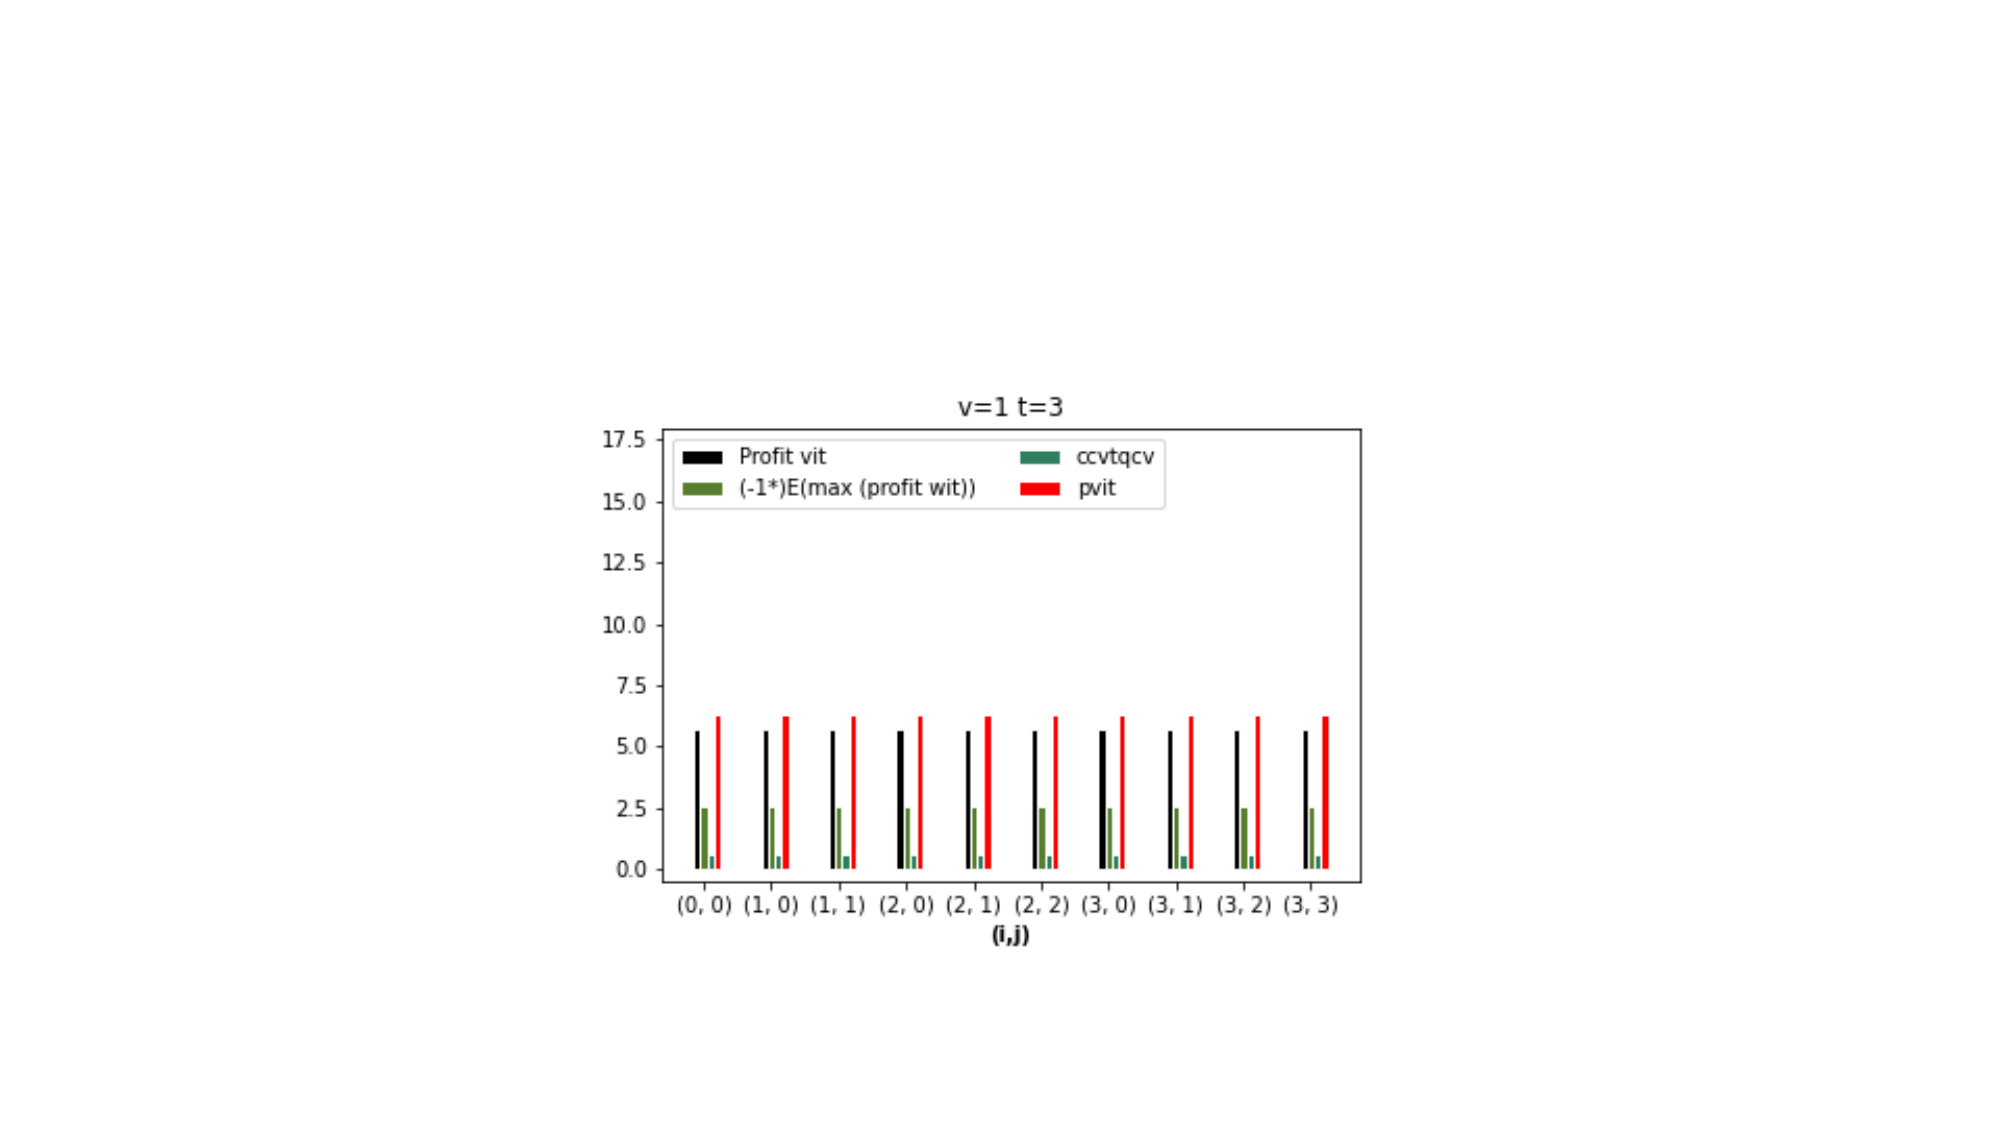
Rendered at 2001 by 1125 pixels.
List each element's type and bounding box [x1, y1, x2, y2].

list [549, 356, 1450, 957]
